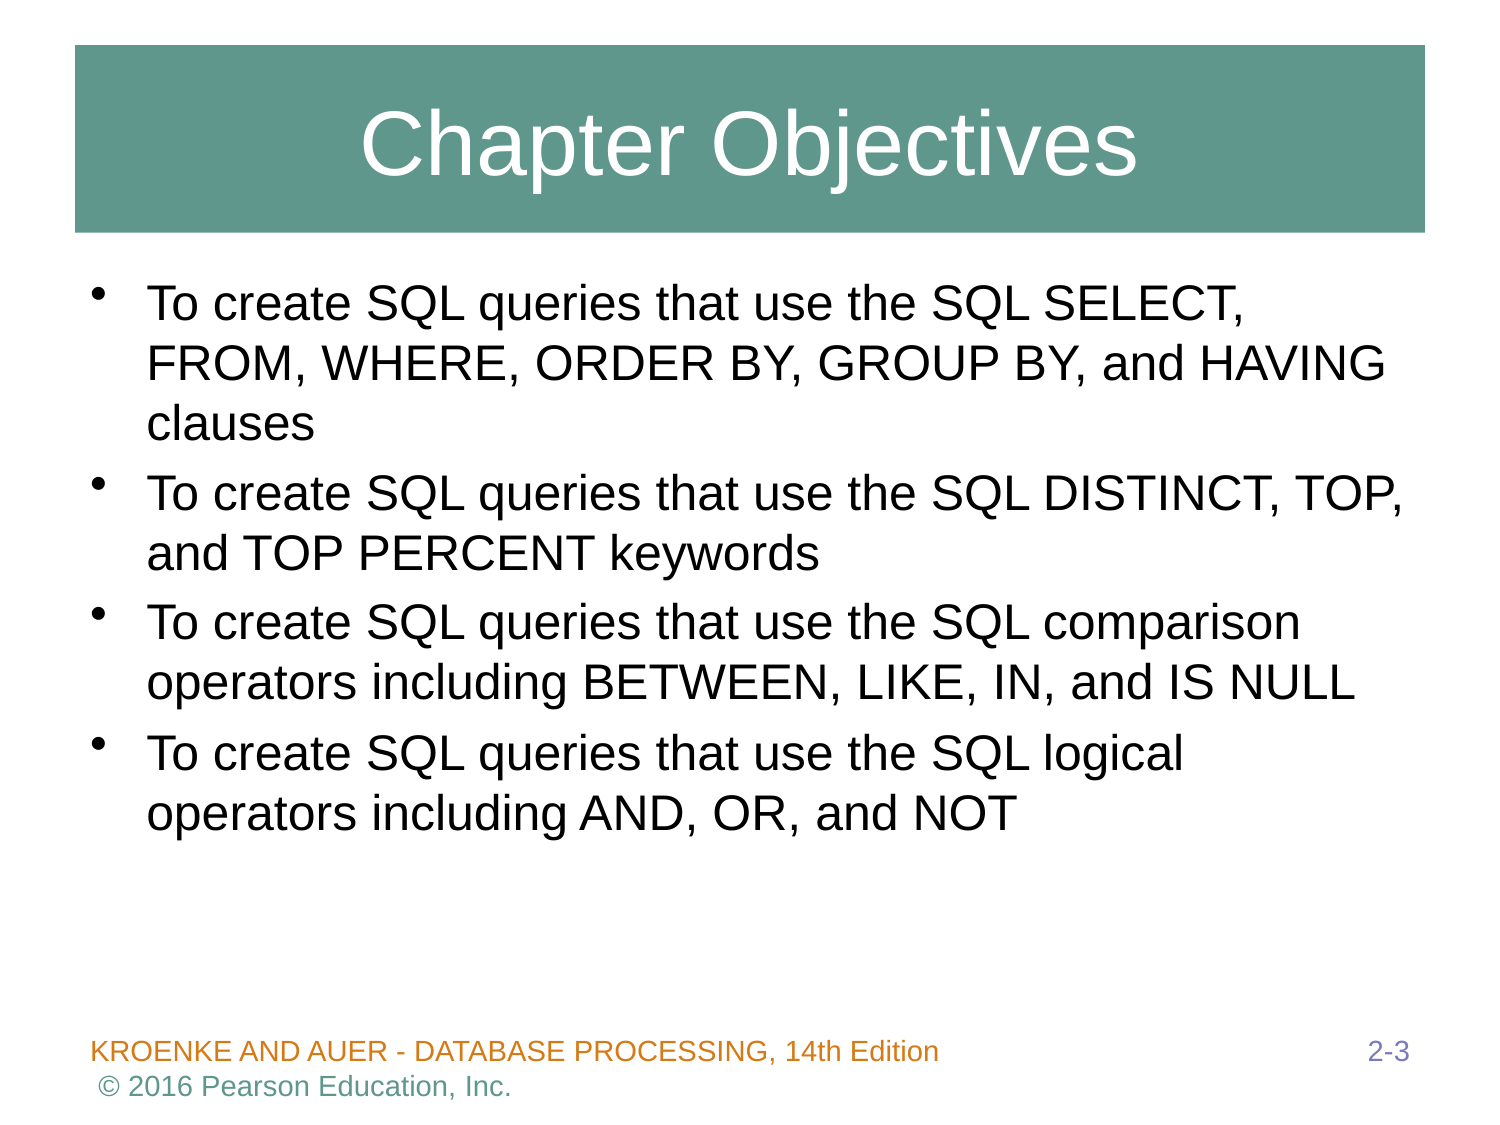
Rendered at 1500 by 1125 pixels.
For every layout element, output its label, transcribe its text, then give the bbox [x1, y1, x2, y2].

title Chapter Objectives [74, 44, 1426, 233]
slide_number 2-3 [1074, 1024, 1426, 1103]
list To create SQL queries that use the SQL SELECT, FROM, WHERE, ORDER BY, GROUP BY, and HAVING clauses To create SQL queries that use the SQL DISTINCT, TOP, and TOP PERCENT keywords To create SQL queries that use the SQL comparison operators including BETWEEN, LIKE, IN, and IS NULL To create SQL queries that use the SQL logical operators including AND, OR, and NOT [74, 262, 1426, 1006]
footer KROENKE AND AUER - DATABASE PROCESSING, 14th Edition © 2016 Pearson Education, Inc. [74, 1024, 963, 1104]
